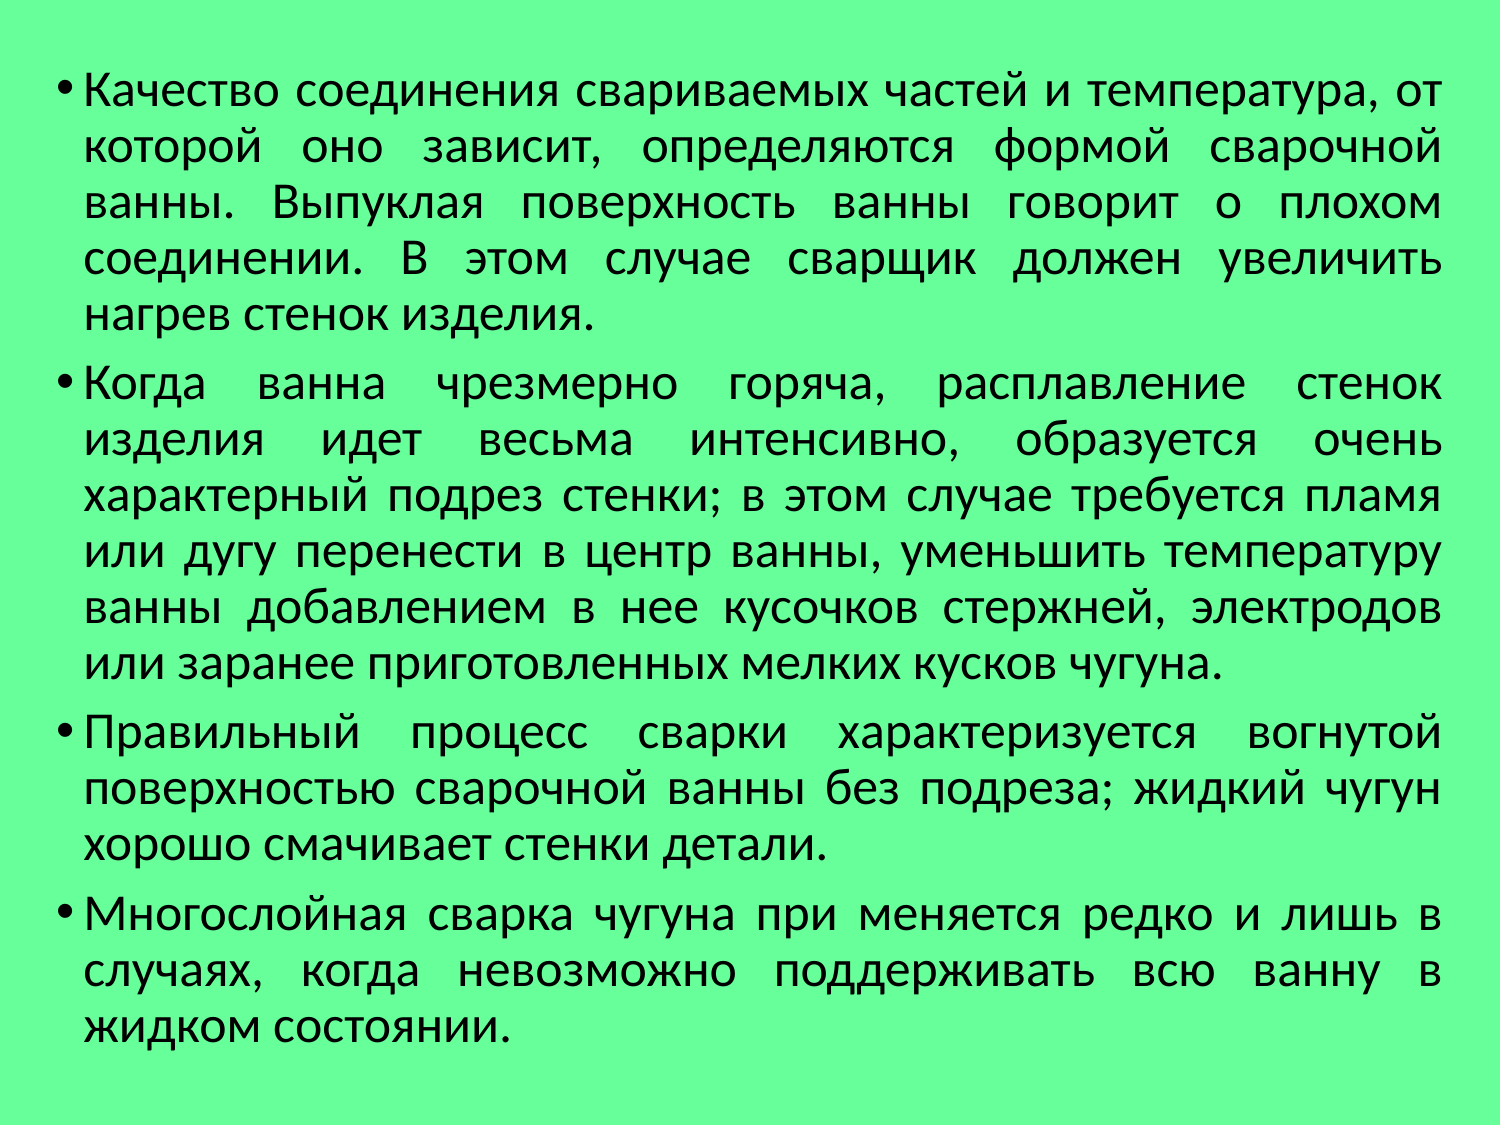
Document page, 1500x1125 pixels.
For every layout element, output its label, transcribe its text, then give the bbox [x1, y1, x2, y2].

list Качество соединения свариваемых частей и температура, от которой оно зависит, определяются формой сварочной ванны. Выпуклая поверхность ванны говорит о плохом соединении. В этом случае сварщик должен увеличить нагрев стенок изделия. Когда ванна чрезмерно горяча, расплавление стенок изделия идет весьма интенсивно, образуется очень характерный подрез стенки; в этом случае требуется пламя или дугу перенести в центр ванны, уменьшить температуру ванны добавлением в нее кусочков стержней, электродов или заранее приготовленных мелких кусков чугуна. Правильный процесс сварки характеризуется вогнутой поверхностью сварочной ванны без подреза; жидкий чугун хорошо смачивает стенки детали. Многослойная сварка чугуна при меняется редко и лишь в случаях, когда невозможно поддерживать всю ванну в жидком состоянии. [41, 54, 1459, 1071]
